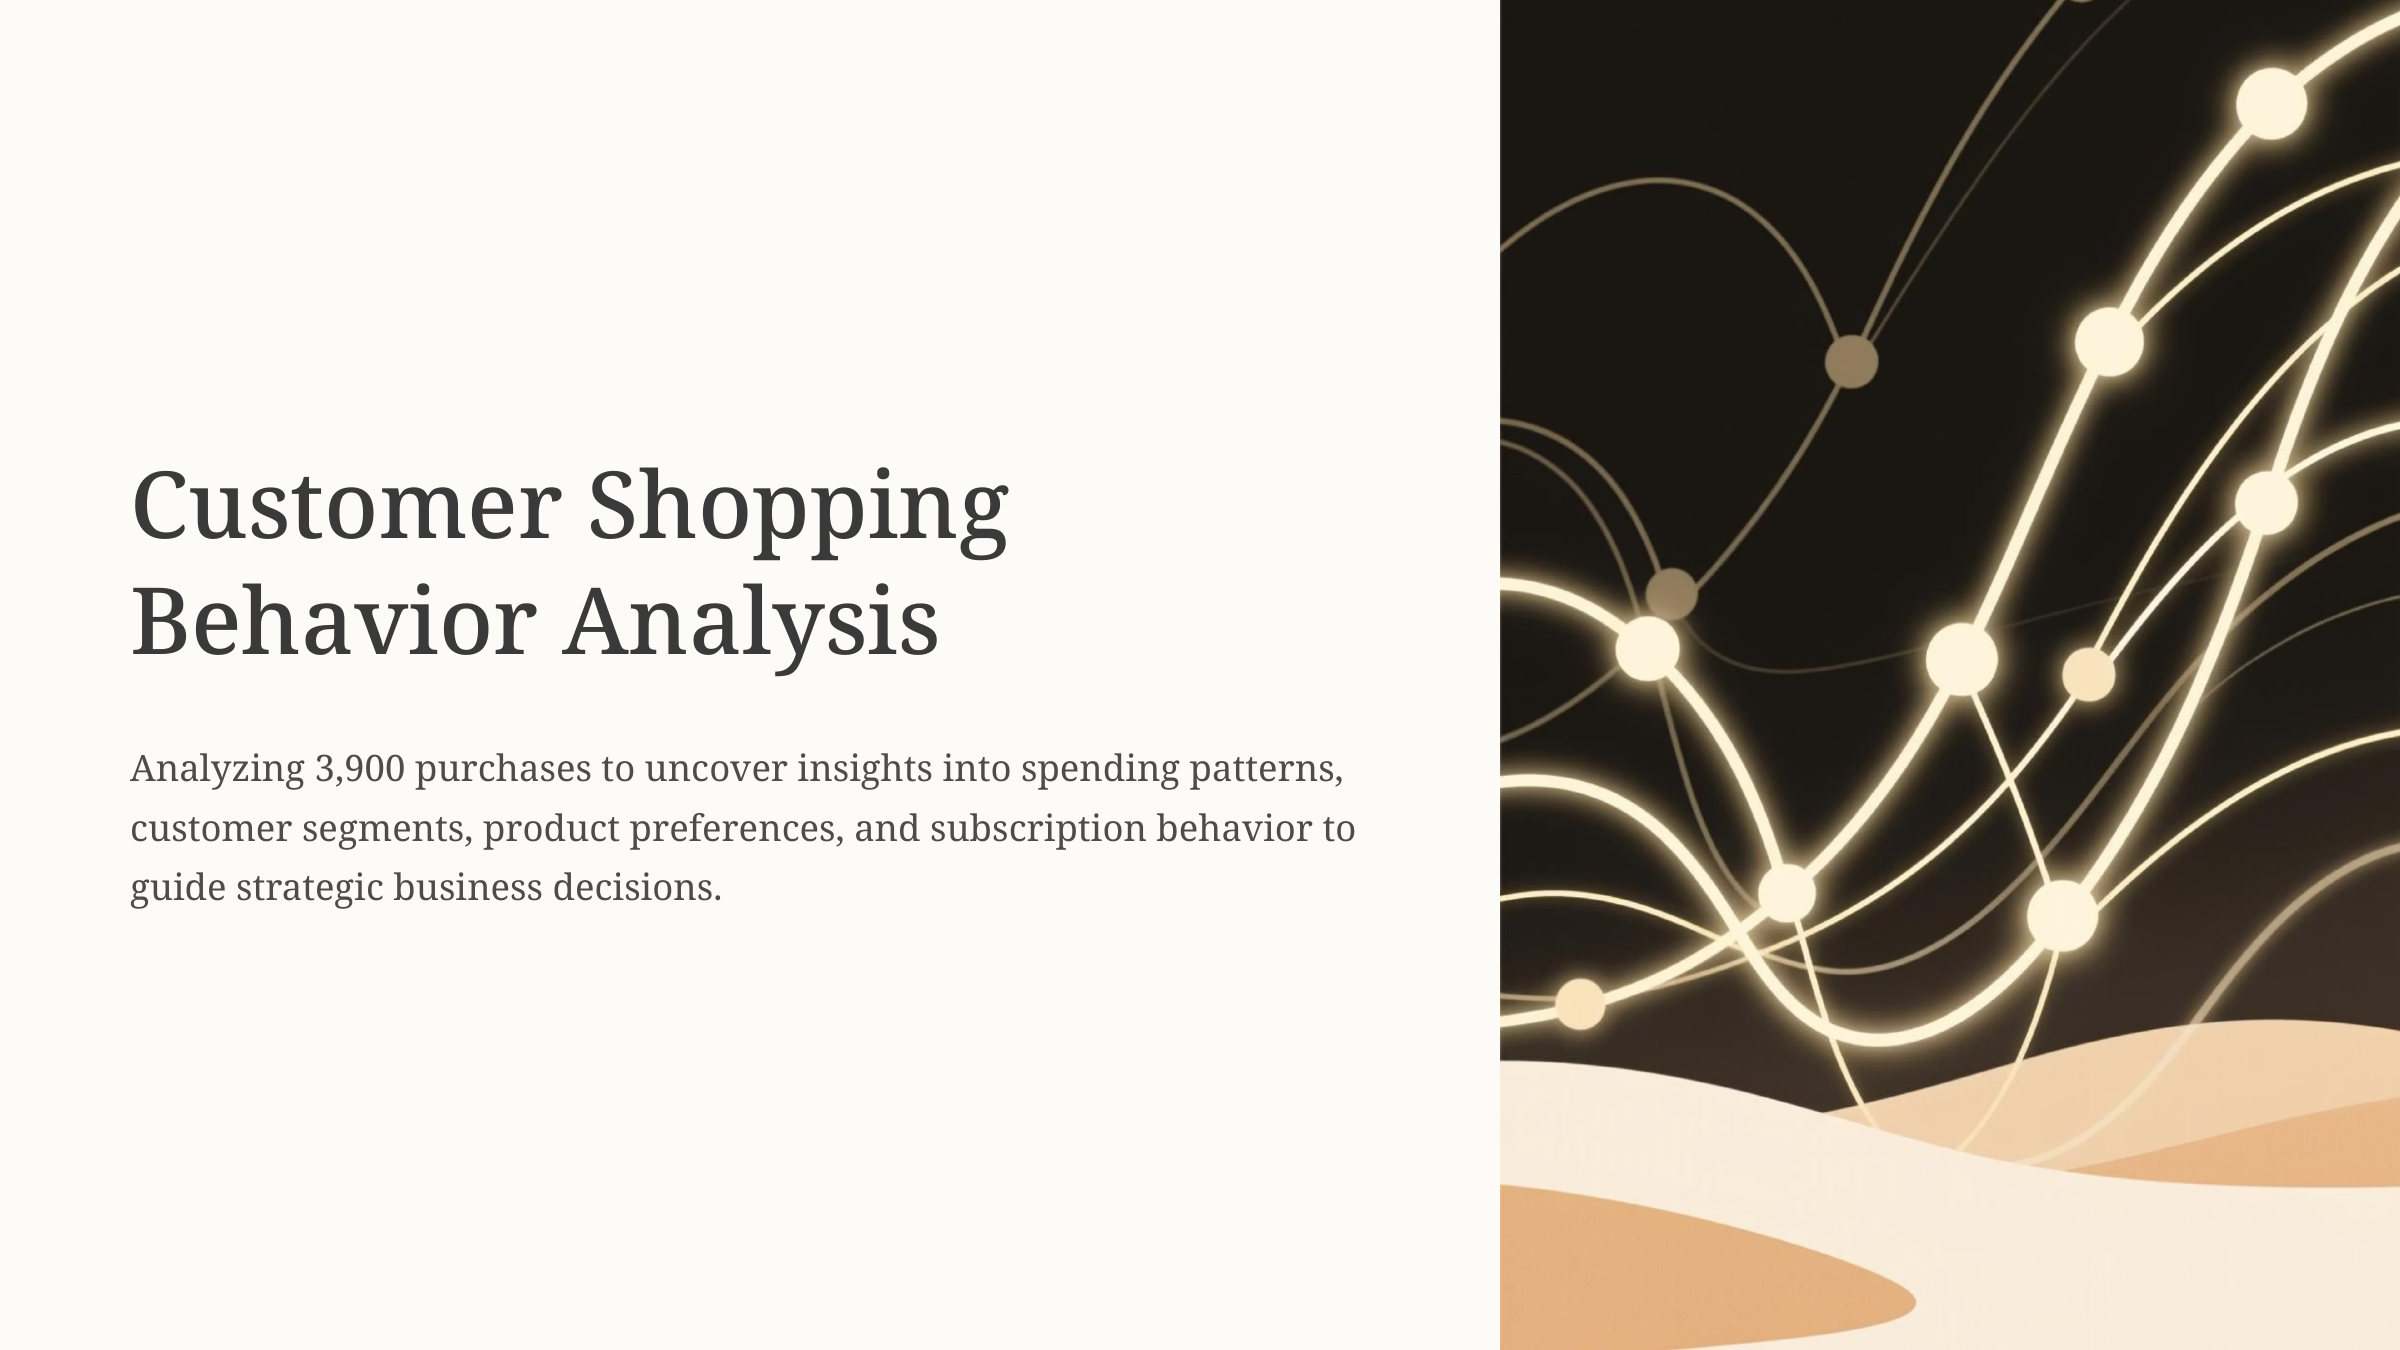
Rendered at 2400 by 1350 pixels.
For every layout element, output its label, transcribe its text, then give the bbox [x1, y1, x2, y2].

picture [1499, 0, 2400, 1350]
text_box Analyzing 3,900 purchases to uncover insights into spending patterns, customer segments, product preferences, and subscription behavior to guide strategic business decisions. [130, 729, 1370, 909]
text_box Customer Shopping Behavior Analysis [130, 441, 1370, 674]
